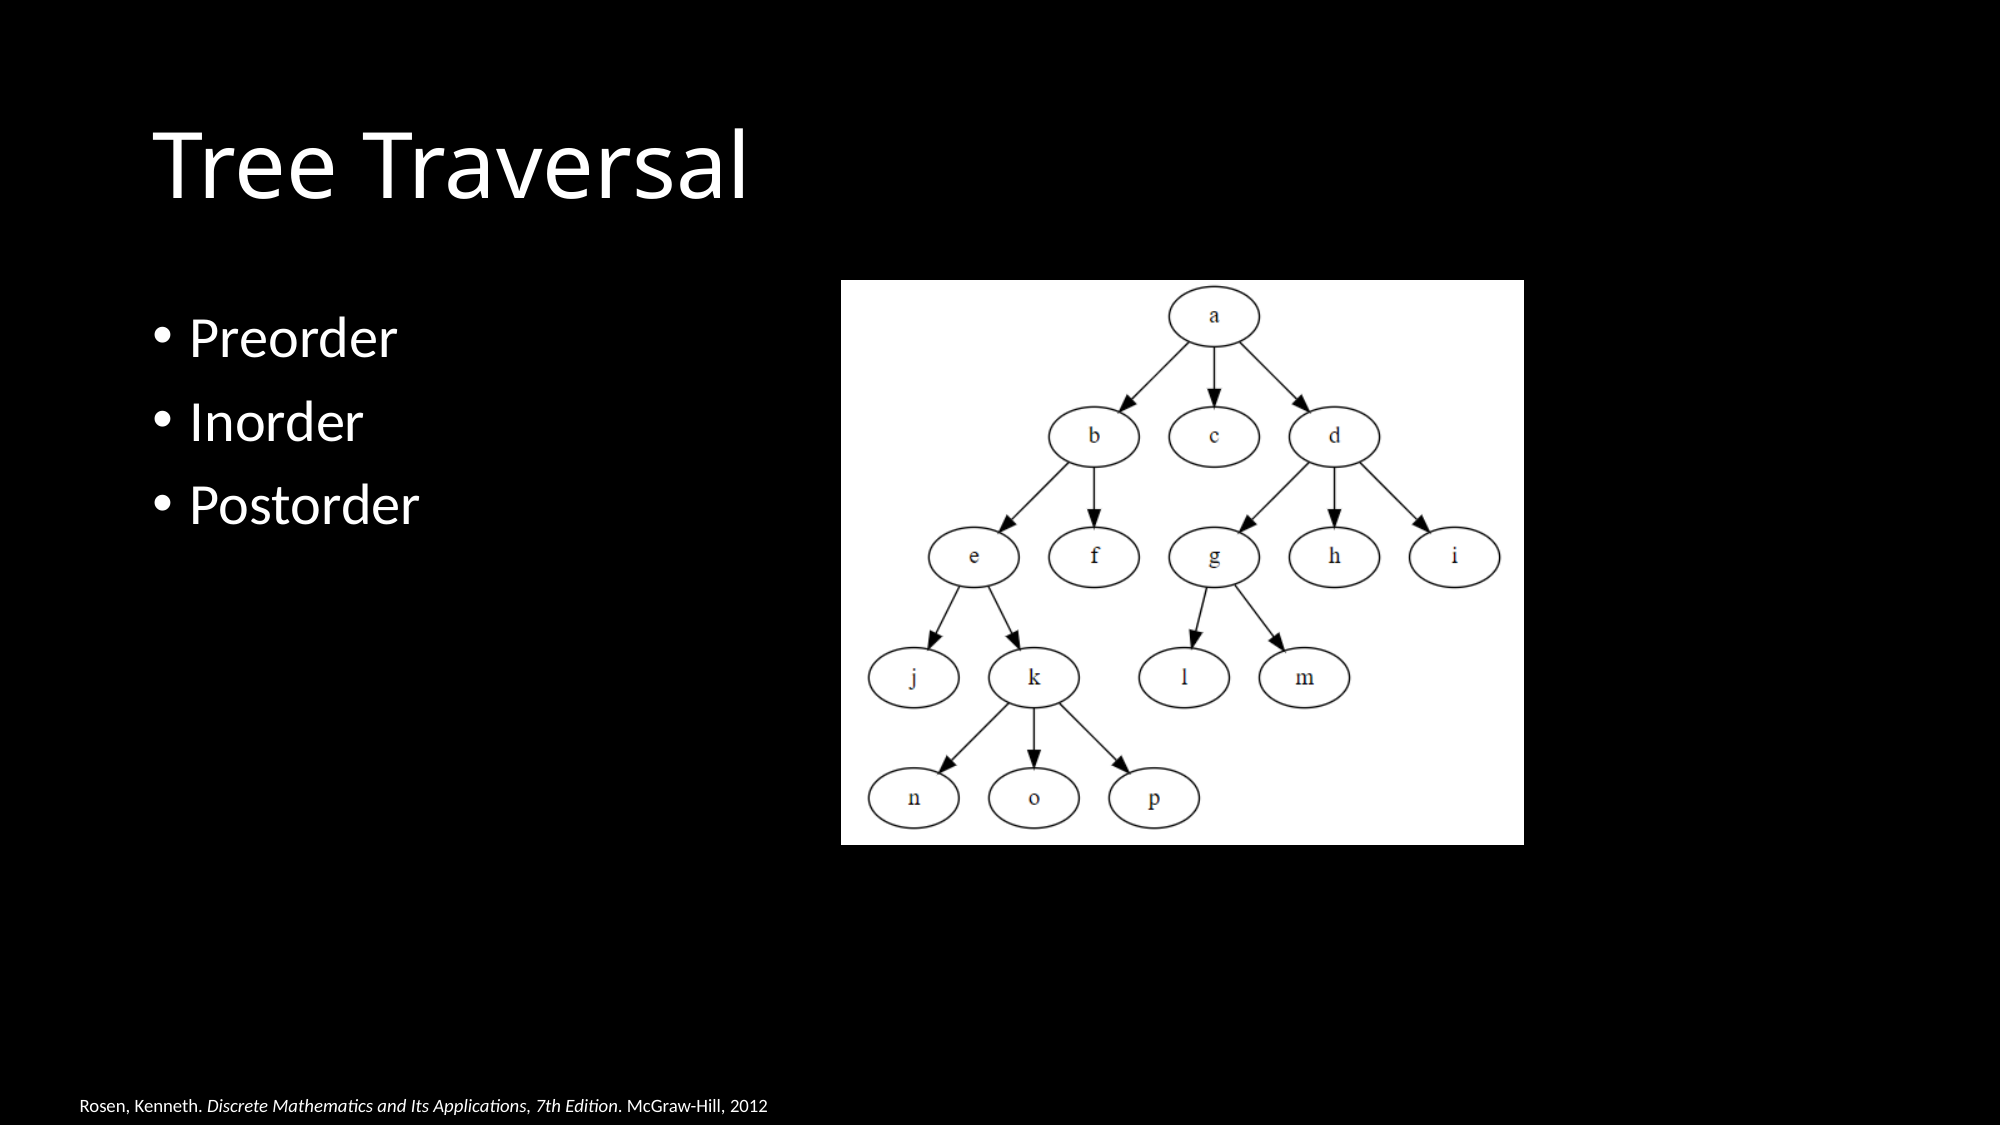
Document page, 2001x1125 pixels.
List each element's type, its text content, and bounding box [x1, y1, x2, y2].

picture [841, 280, 1524, 845]
list Preorder Inorder Postorder [137, 299, 1863, 1014]
text_box Rosen, Kenneth. Discrete Mathematics and Its Applications, 7th Edition. McGraw-Hill, 2012 [64, 1086, 783, 1124]
title Tree Traversal [137, 59, 1863, 278]
